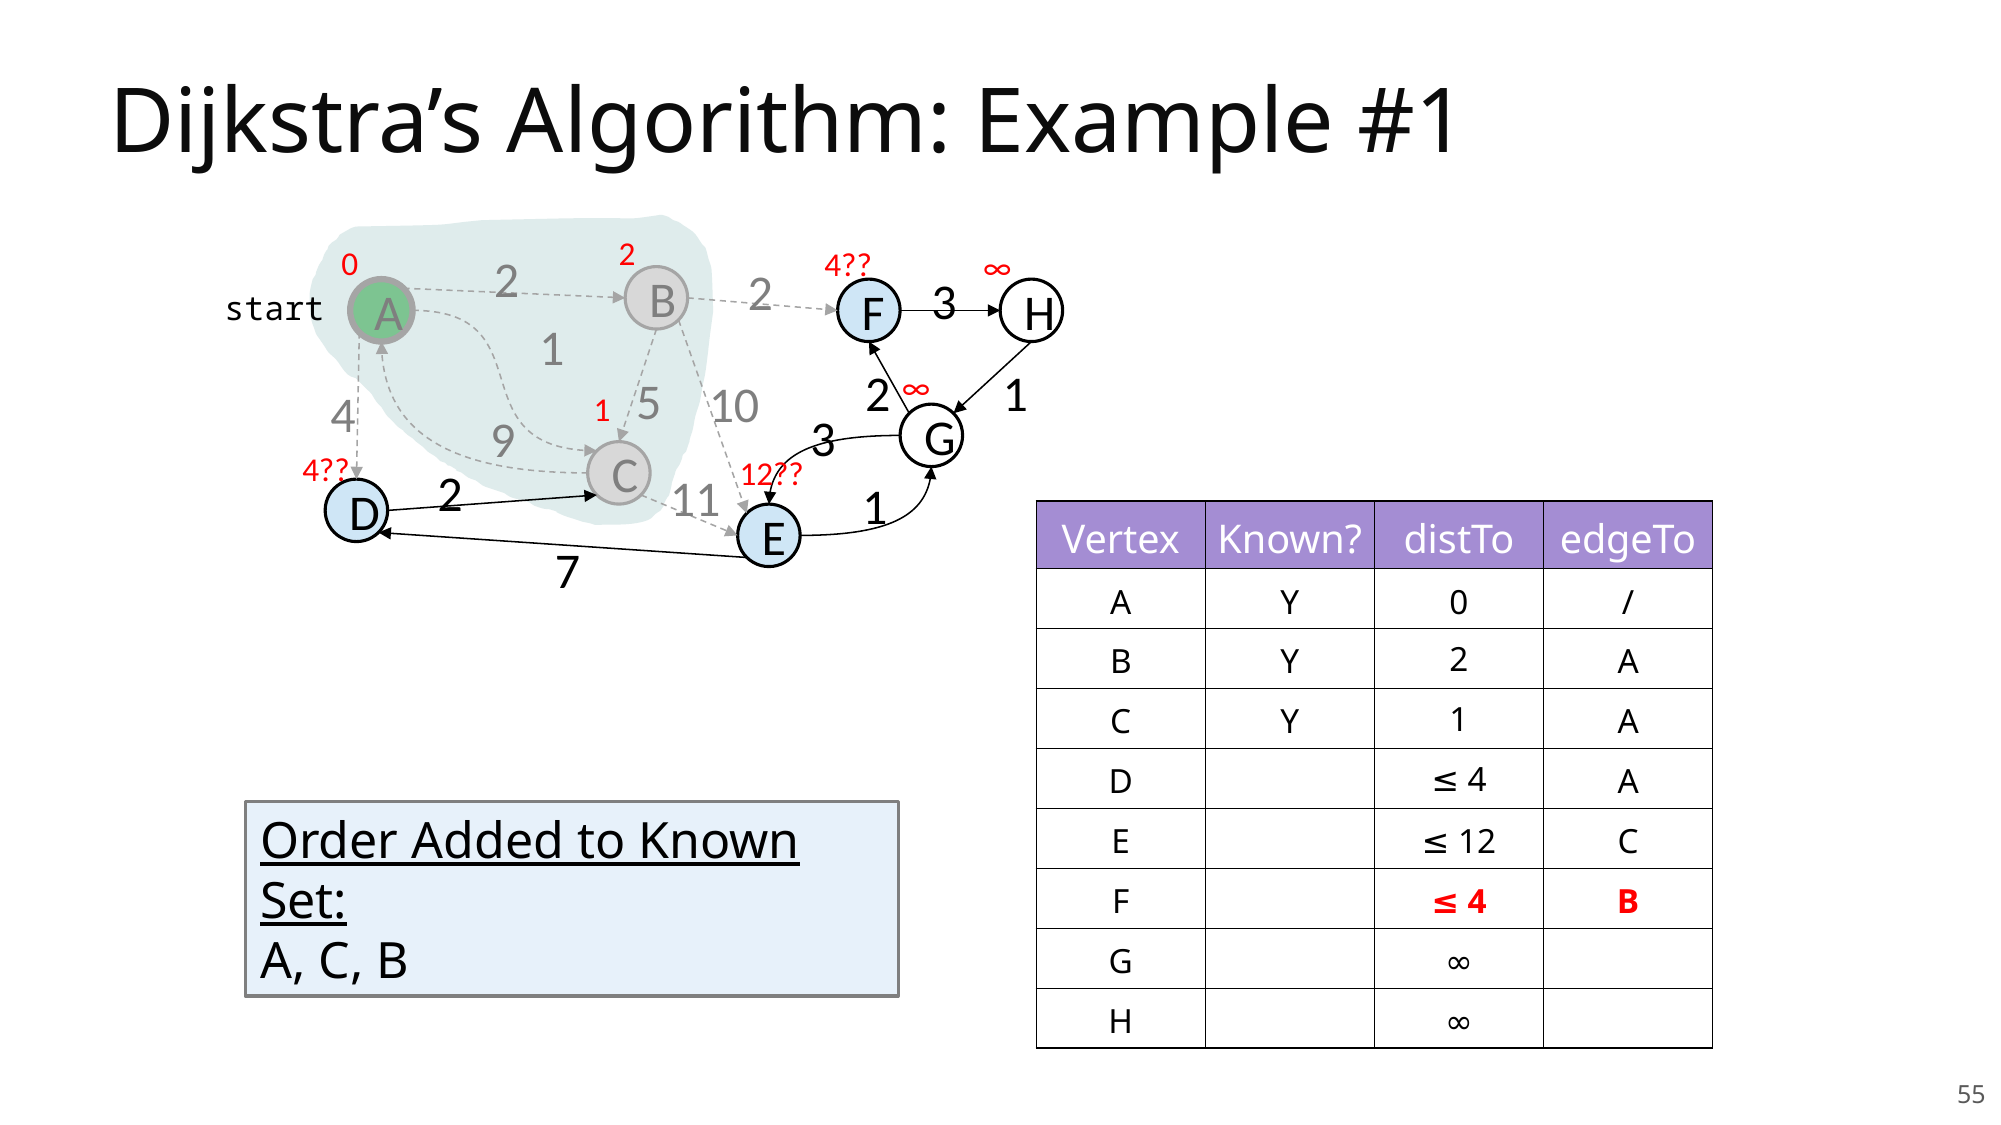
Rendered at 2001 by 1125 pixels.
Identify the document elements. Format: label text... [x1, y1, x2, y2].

table_cell F [1037, 869, 1205, 928]
table_cell [1206, 869, 1374, 928]
table_cell B [1544, 869, 1712, 928]
table_cell ∞ [1375, 989, 1543, 1047]
table_cell A [1544, 689, 1712, 748]
table_cell D [1037, 749, 1205, 808]
table_header distTo [1375, 502, 1543, 568]
table_cell [1544, 989, 1712, 1047]
table_cell / [1544, 569, 1712, 628]
table_cell C [1037, 689, 1205, 748]
text_box Order Added to Known Set: A, C, B [245, 801, 899, 997]
table_header edgeTo [1544, 502, 1712, 568]
text_box [463, 214, 679, 222]
table_cell B [1037, 629, 1205, 688]
table_cell Y [1206, 629, 1374, 688]
table_cell H [1037, 989, 1205, 1047]
table_cell Y [1206, 569, 1374, 628]
title Dijkstra’s Algorithm: Example #1 [94, 43, 1930, 210]
table_cell G [1037, 929, 1205, 988]
table_cell A [1544, 749, 1712, 808]
table_cell ∞ [1375, 929, 1543, 988]
table_cell Y [1206, 689, 1374, 748]
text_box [286, 224, 1063, 608]
table_header Known? [1206, 502, 1374, 568]
table_cell A [1544, 629, 1712, 688]
table_cell ≤ 4 [1375, 749, 1543, 808]
table_cell C [1544, 809, 1712, 868]
table_cell 1 [1375, 689, 1543, 748]
table_cell [1544, 929, 1712, 988]
table_cell E [1037, 809, 1205, 868]
table_cell ≤ 4 [1375, 869, 1543, 928]
table_cell [1206, 809, 1374, 868]
table_cell 2 [1375, 629, 1543, 688]
table_cell [1206, 749, 1374, 808]
table_cell [1206, 929, 1374, 988]
table_cell [1206, 989, 1374, 1047]
table_cell A [1037, 569, 1205, 628]
table_cell ≤ 12 [1375, 809, 1543, 868]
table_header Vertex [1067, 502, 1205, 568]
text_box start [186, 267, 281, 346]
table_cell 0 [1375, 569, 1543, 628]
